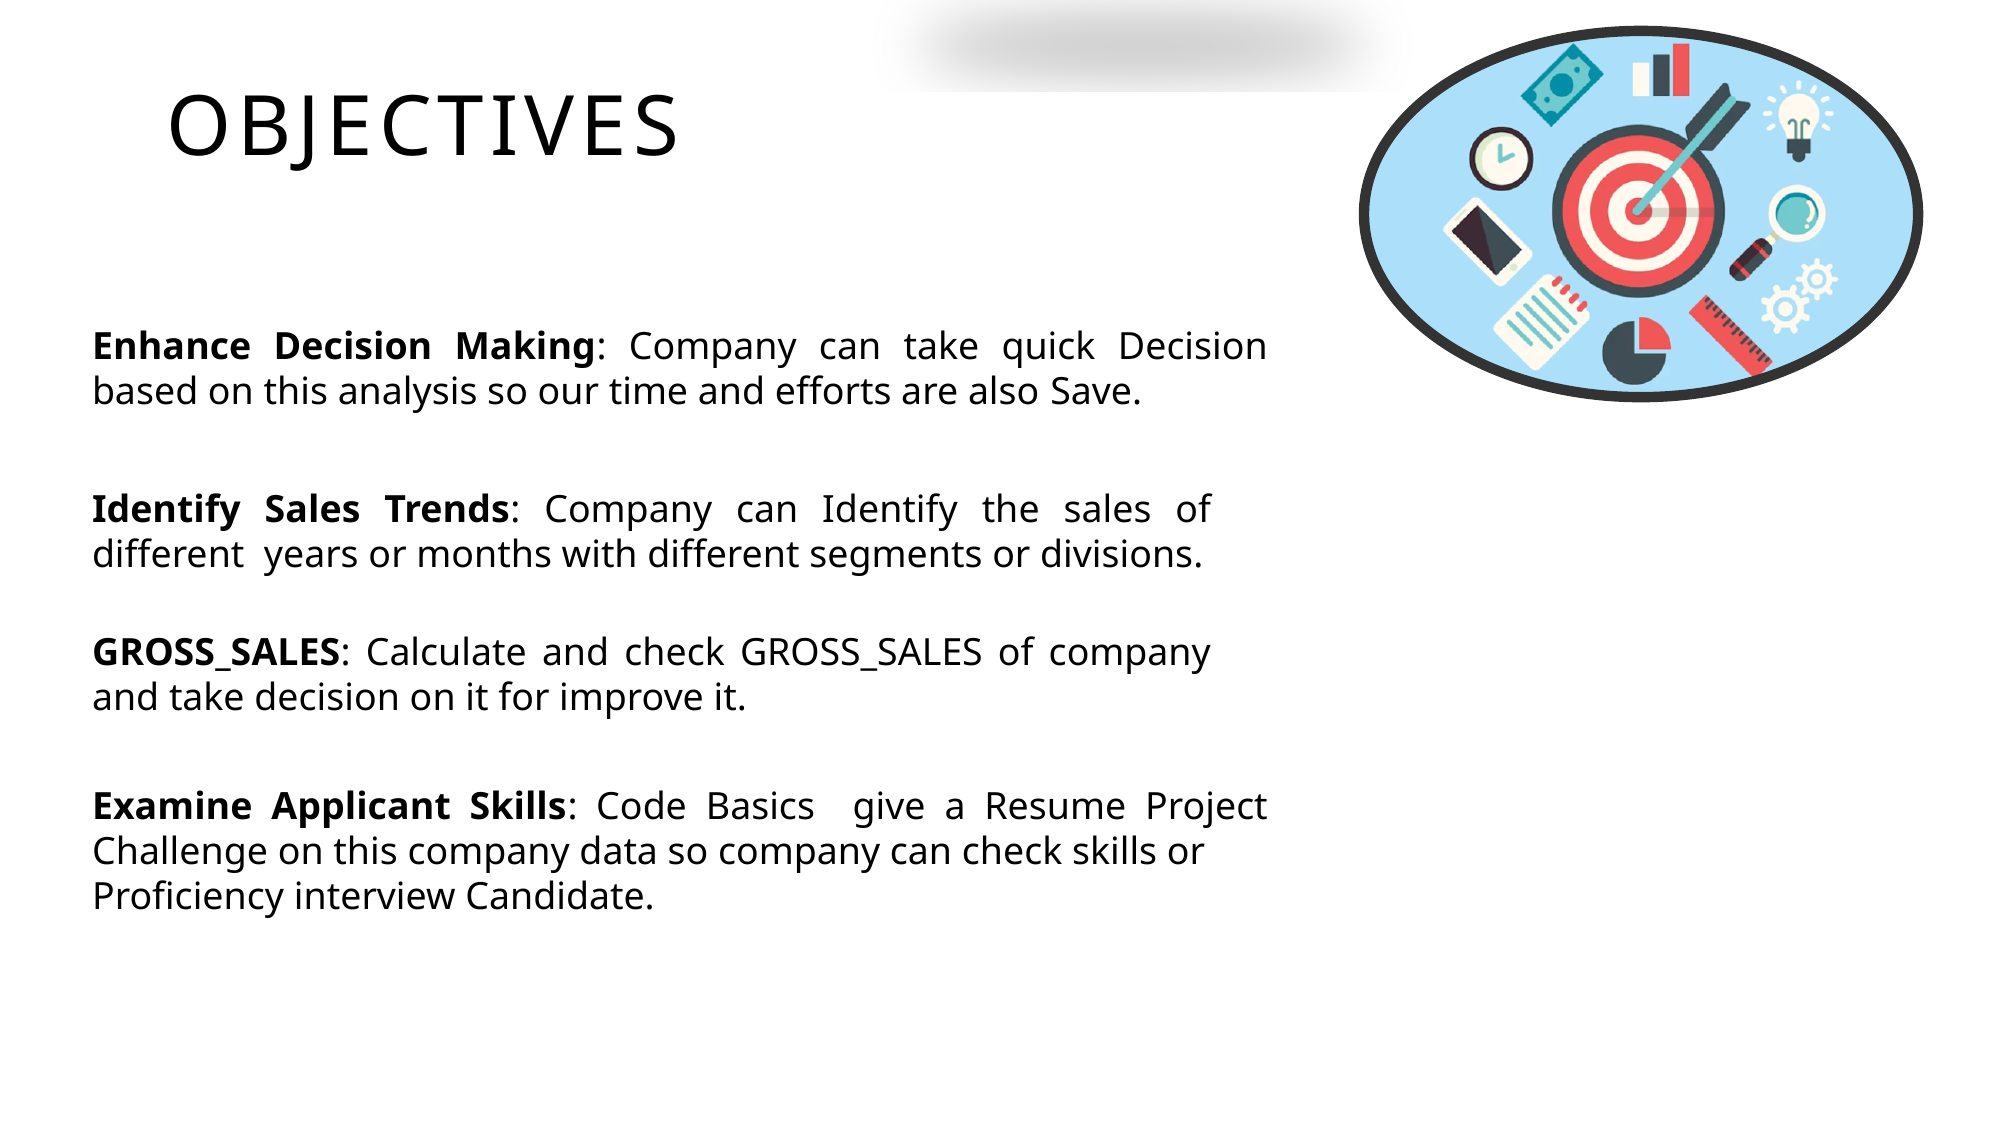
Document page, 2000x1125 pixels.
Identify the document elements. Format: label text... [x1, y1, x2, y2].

text_box OBJECTIVES [151, 64, 695, 180]
text_box Enhance Decision Making: Company can take quick Decision based on this analysis so our time and efforts are also Save. [77, 314, 1284, 420]
picture [1363, 30, 1919, 398]
text_box Examine Applicant Skills: Code Basics give a Resume Project Challenge on this company data so company can check skills or Proficiency interview Candidate. [77, 775, 1284, 925]
text_box GROSS_SALES: Calculate and check GROSS_SALES of company and take decision on it for improve it. [77, 620, 1227, 726]
text_box Identify Sales Trends: Company can Identify the sales of different years or months with different segments or divisions. [77, 477, 1227, 583]
